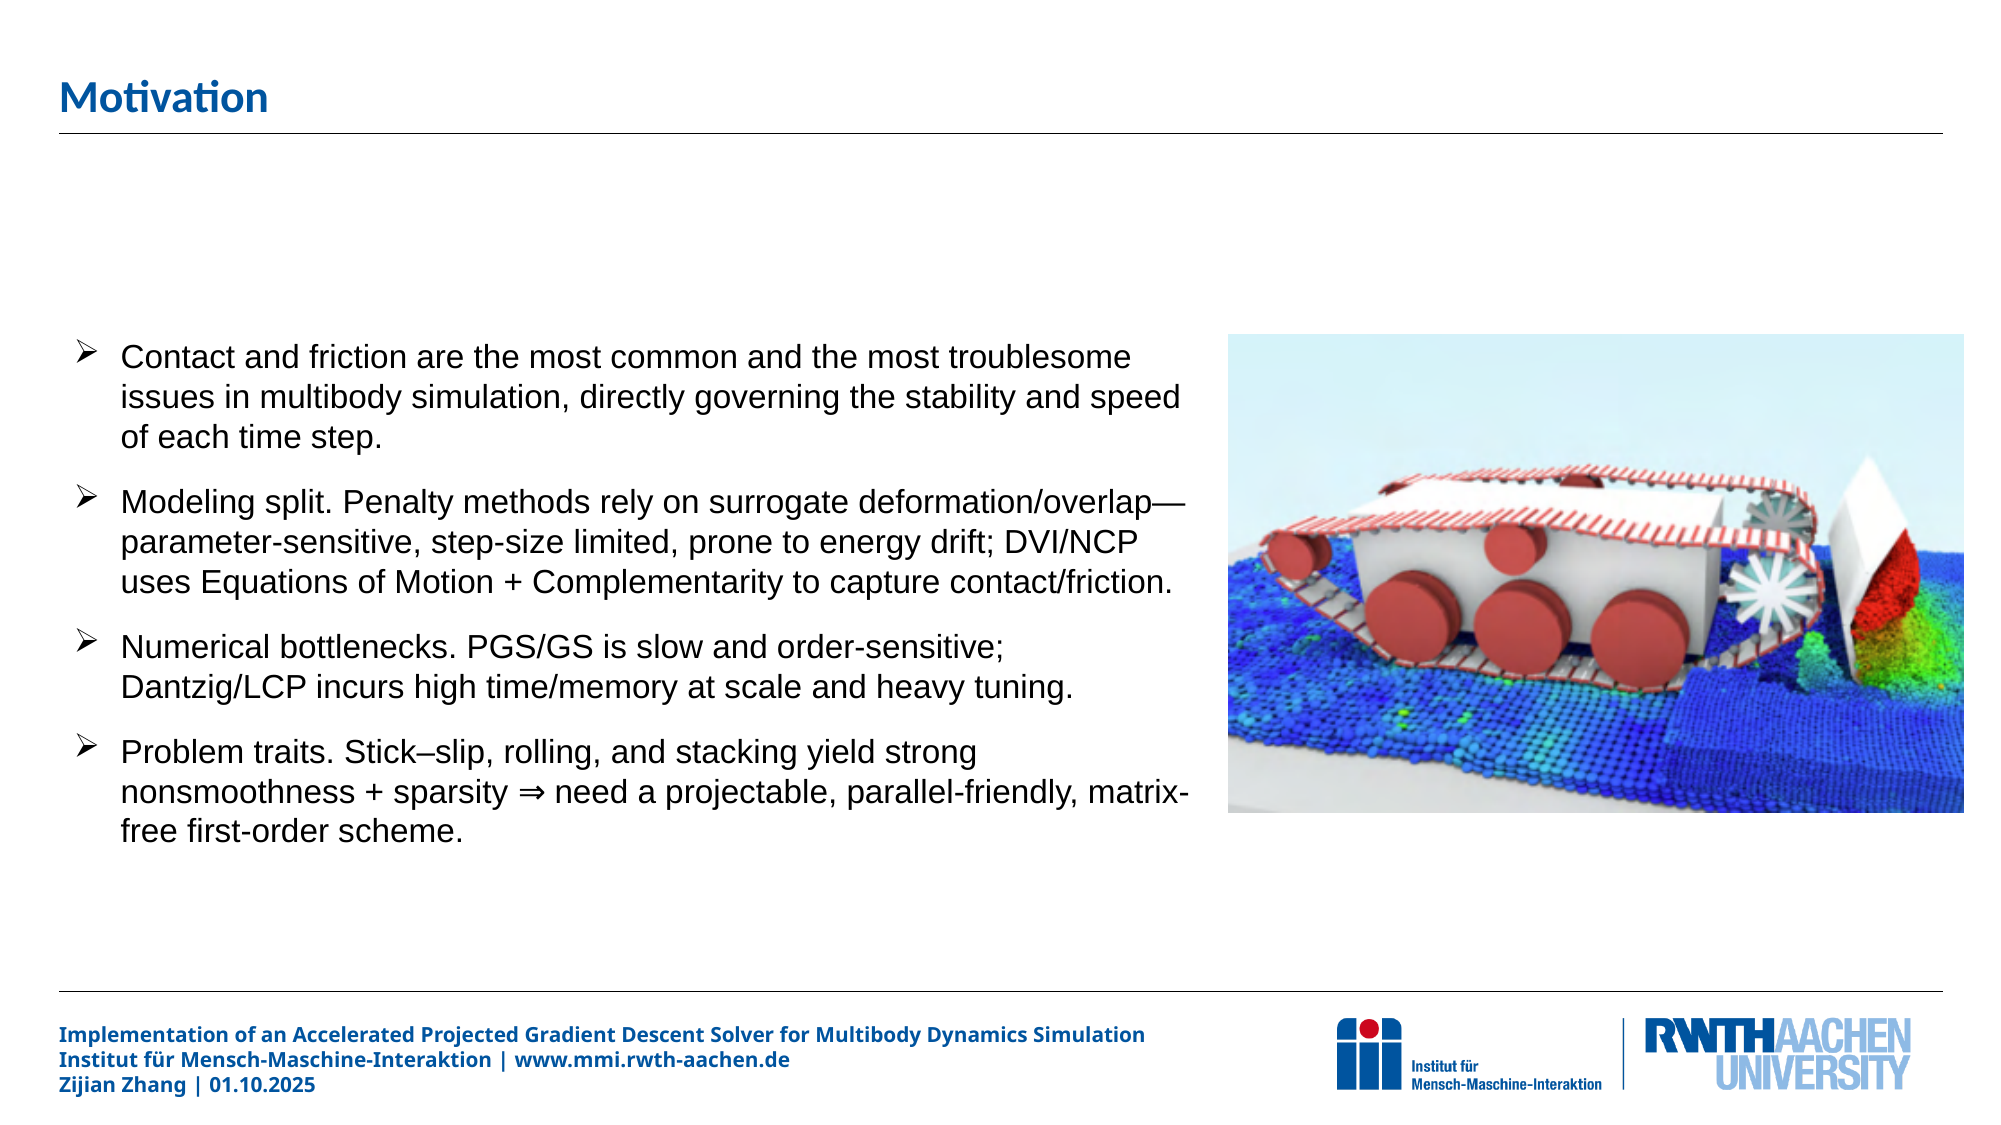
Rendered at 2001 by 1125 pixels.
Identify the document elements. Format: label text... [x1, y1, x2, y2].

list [1228, 334, 1964, 813]
text_box Contact and friction are the most common and the most troublesome issues in multibody simulation, directly governing the stability and speed of each time step. Modeling split. Penalty methods rely on surrogate deformation/overlap—parameter-sensitive, step-size limited, prone to energy drift; DVI/NCP uses Equations of Motion + Complementarity to capture contact/friction. Numerical bottlenecks. PGS/GS is slow and order-sensitive; Dantzig/LCP incurs high time/memory at scale and heavy tuning. Problem traits. Stick–slip, rolling, and stacking yield strong nonsmoothness + sparsity ⇒ need a projectable, parallel-friendly, matrix-free first-order scheme. [58, 328, 1216, 857]
picture [1318, 998, 1927, 1110]
title Motivation [59, 33, 1943, 123]
